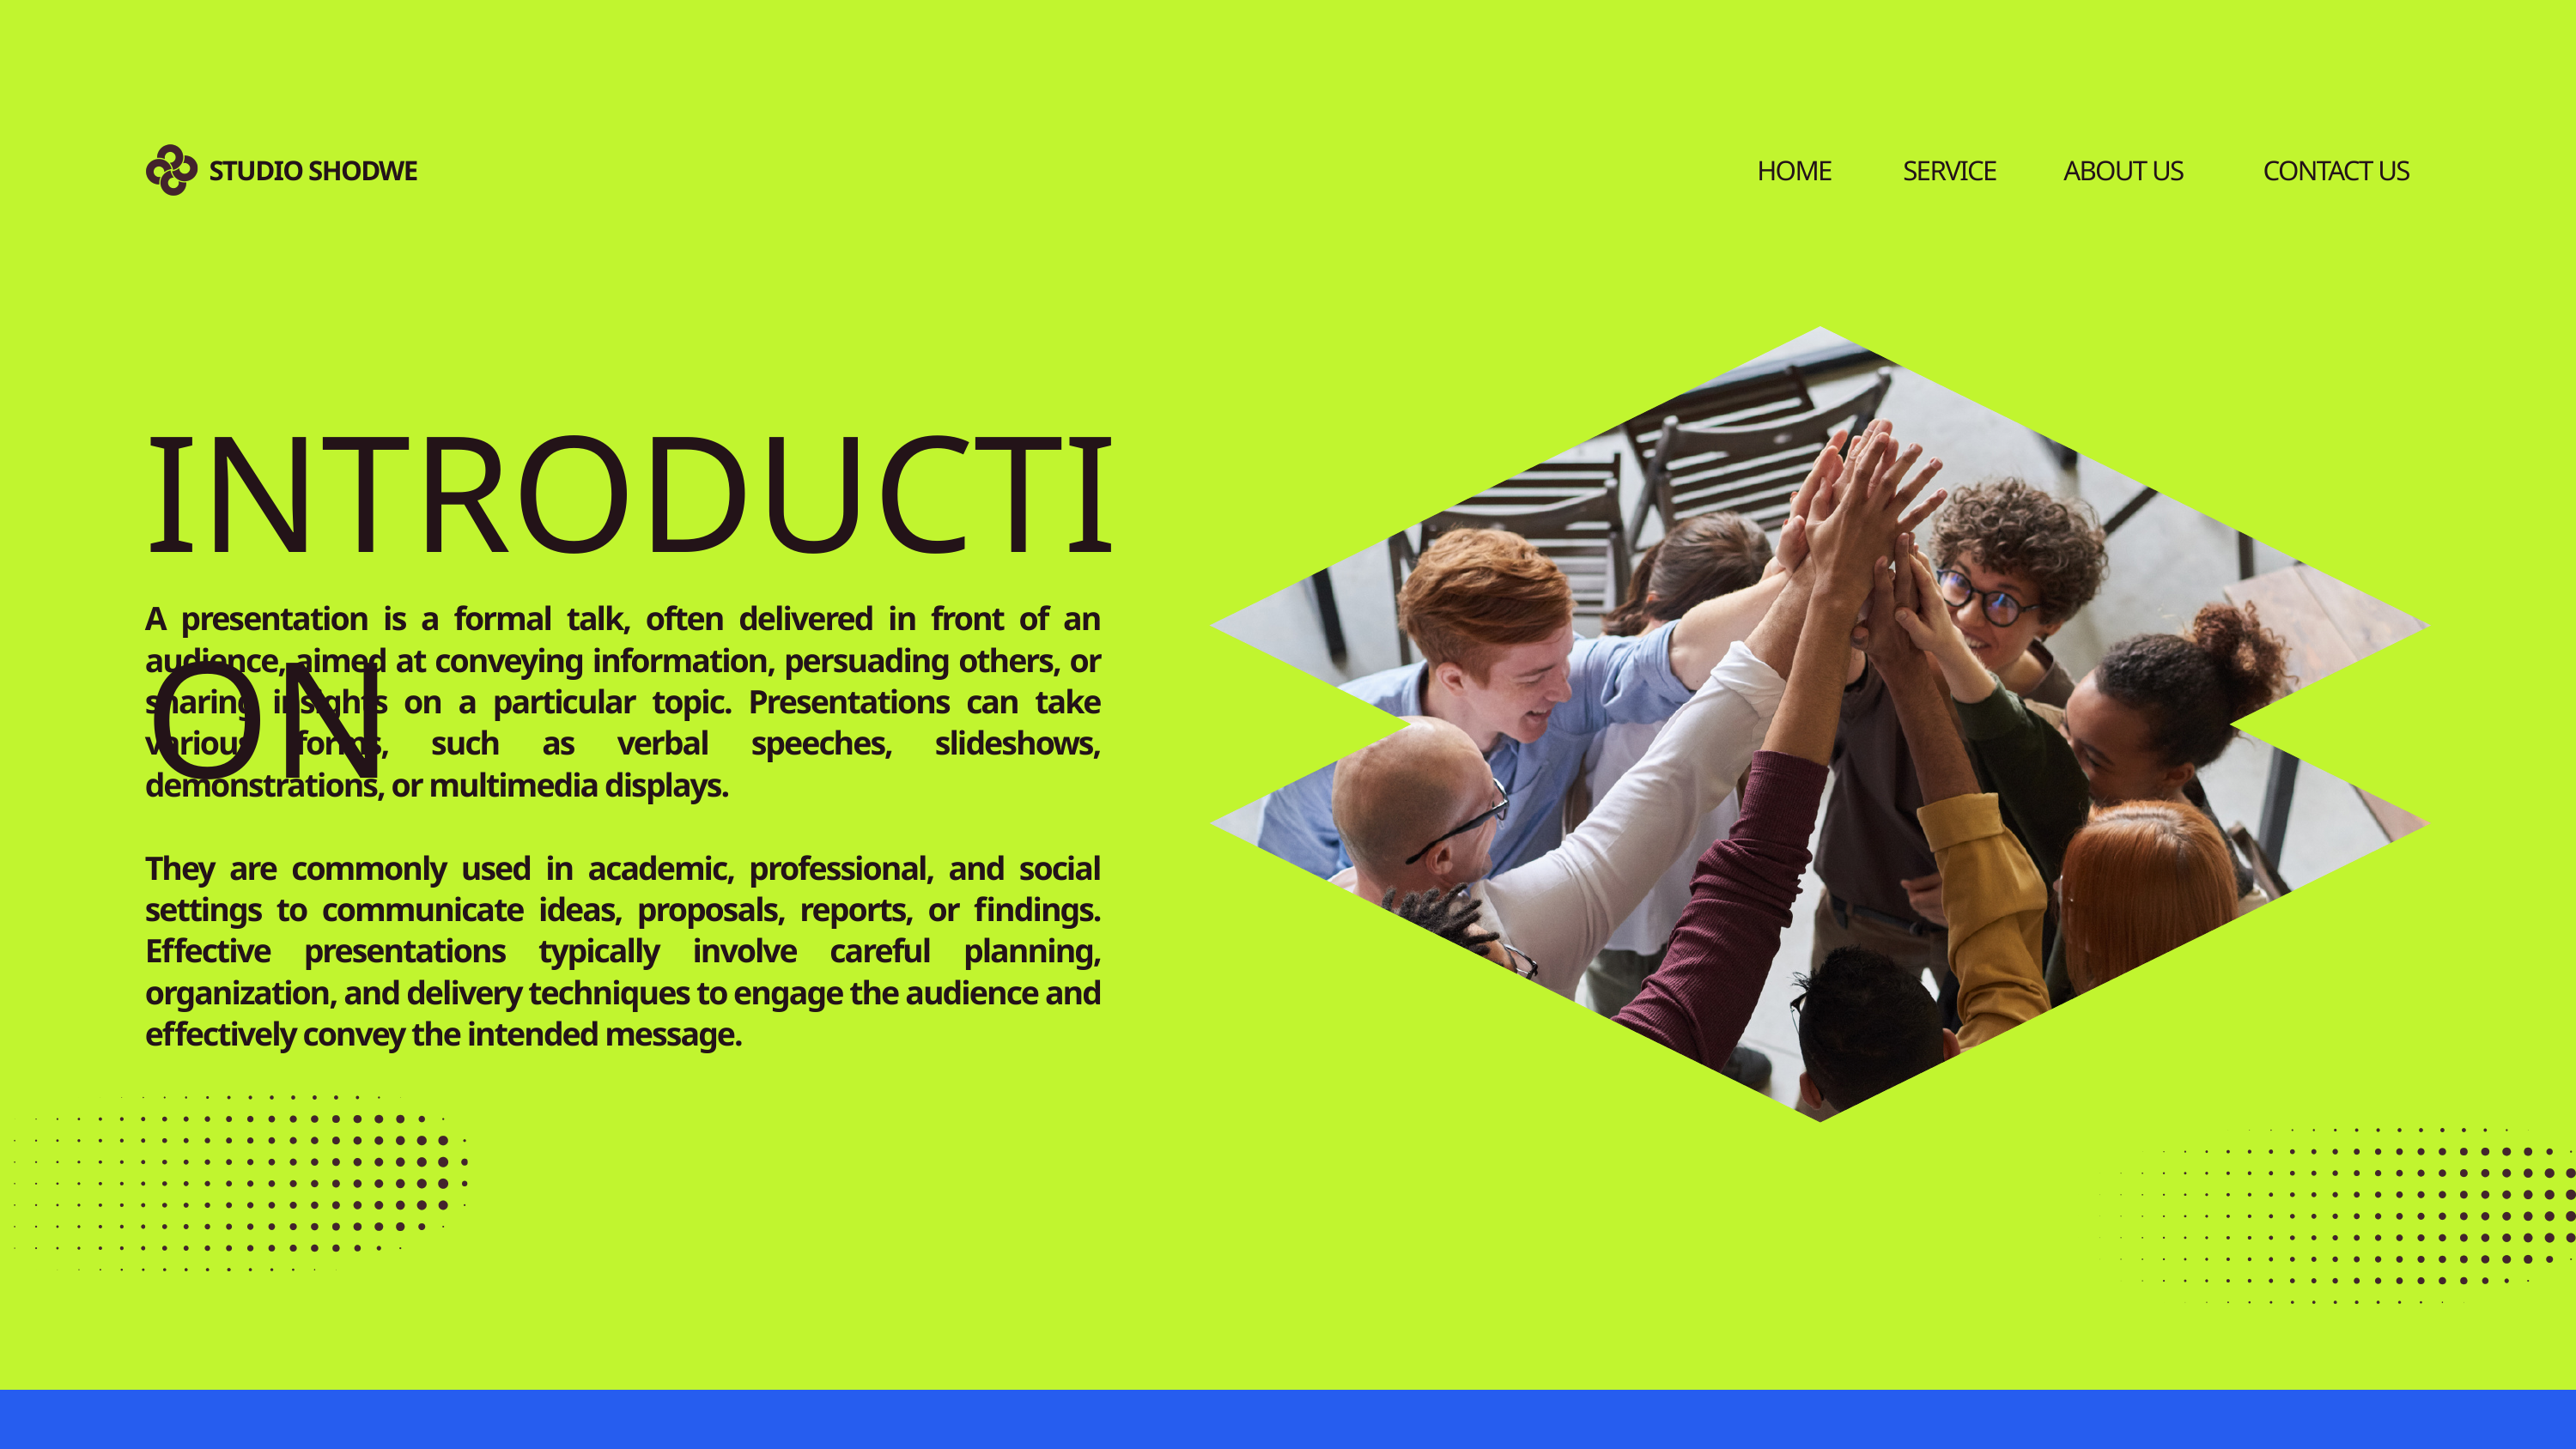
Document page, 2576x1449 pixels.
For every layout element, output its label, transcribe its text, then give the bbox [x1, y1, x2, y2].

text_box STUDIO SHODWE [209, 151, 453, 186]
text_box INTRODUCTION [144, 359, 1168, 810]
text_box [2436, 1128, 2576, 1304]
text_box A presentation is a formal talk, often delivered in front of an audience, aimed at conveying information, persuading others, or sharing insights on a particular topic. Presentations can take various forms, such as verbal speeches, slideshows, demonstrations, or multimedia displays. They are commonly used in academic, professional, and social settings to communicate ideas, proposals, reports, or findings. Effective presentations typically involve careful planning, organization, and delivery techniques to engage the audience and effectively convey the intended message. [144, 595, 1101, 1052]
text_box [0, 1389, 2576, 1449]
text_box [144, 144, 198, 196]
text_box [1209, 113, 2432, 1336]
text_box [0, 1095, 468, 1271]
